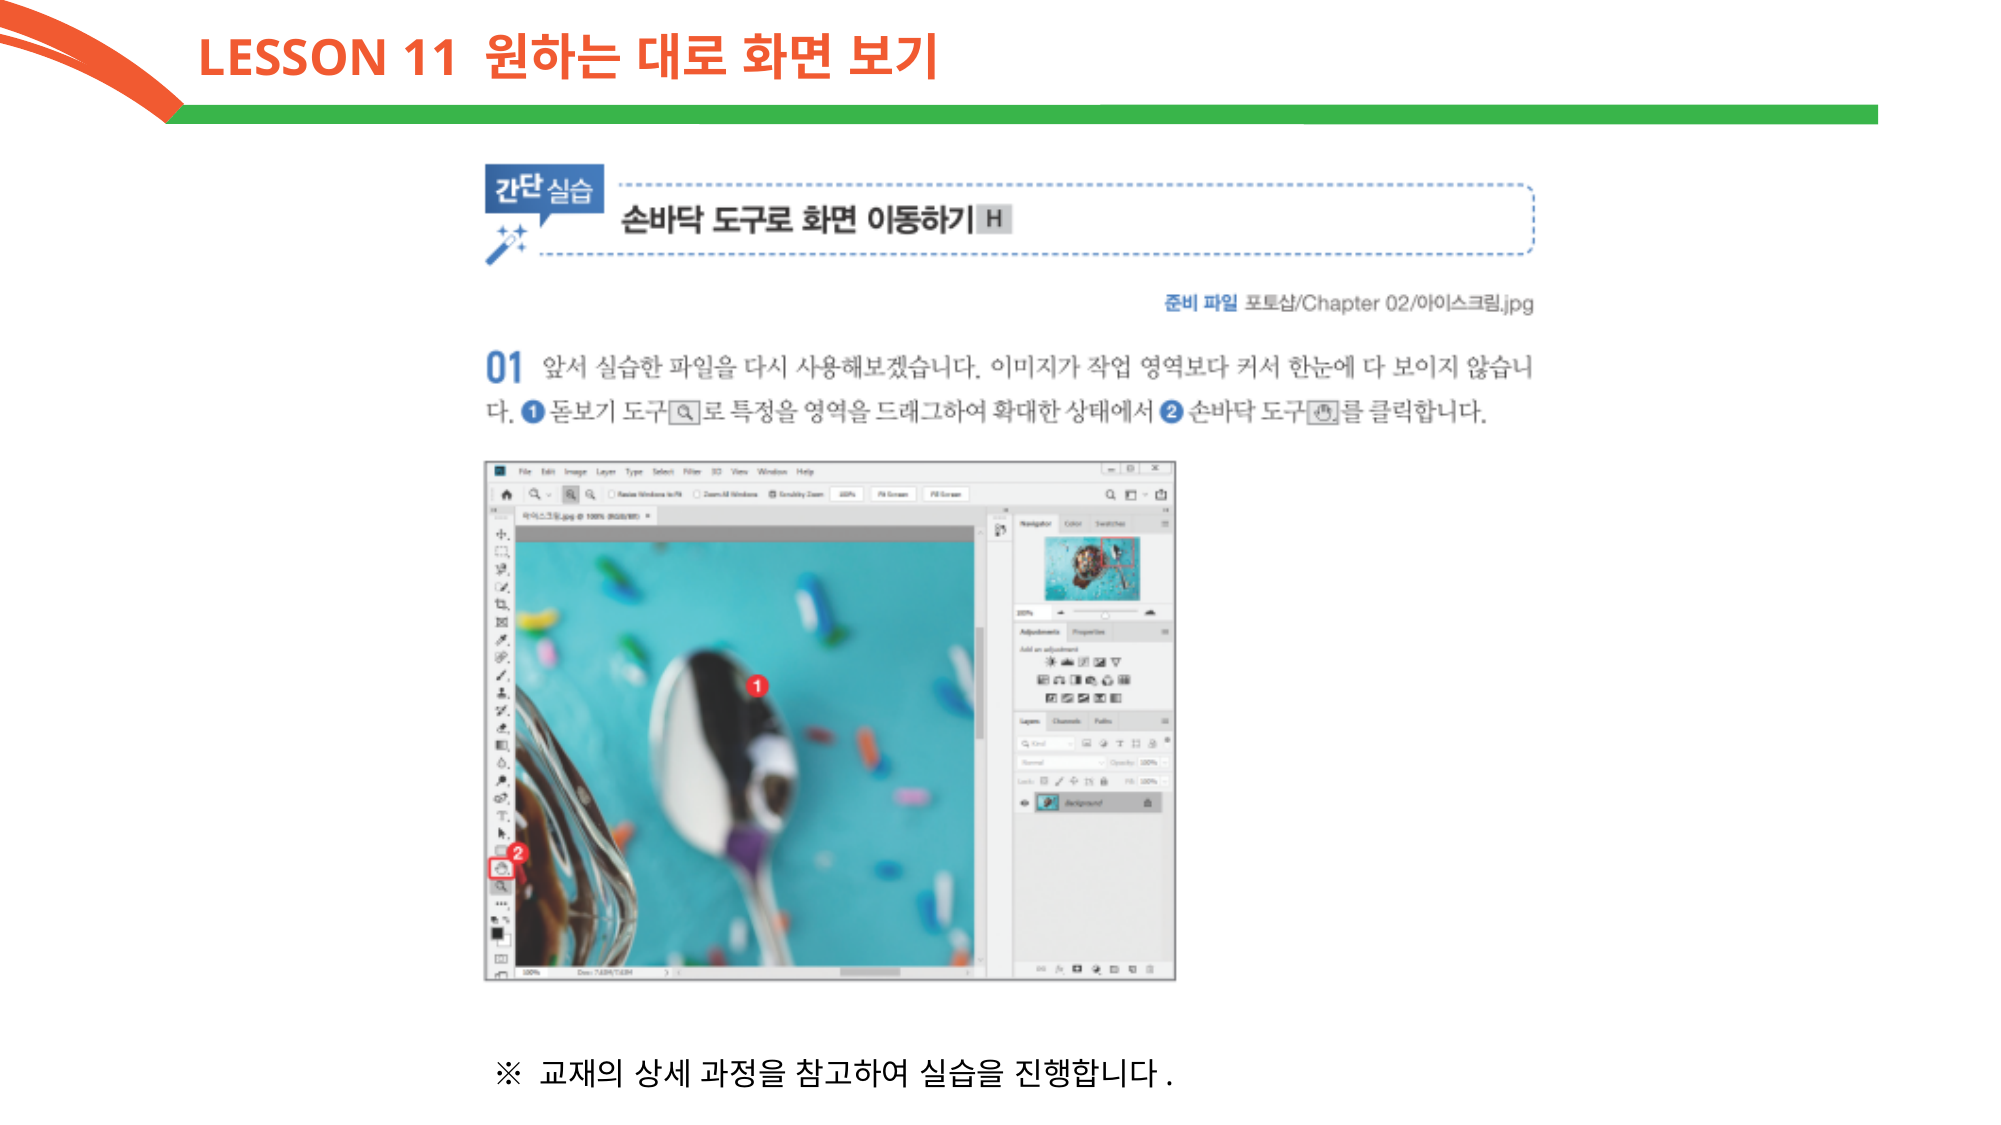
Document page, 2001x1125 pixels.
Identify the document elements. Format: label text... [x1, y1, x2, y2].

title LESSON 11 원하는 대로 화면 보기 [183, 24, 1836, 95]
text_box ※ 교재의 상세 과정을 참고하여 실습을 진행합니다. [478, 1047, 1809, 1100]
picture [479, 157, 1539, 985]
